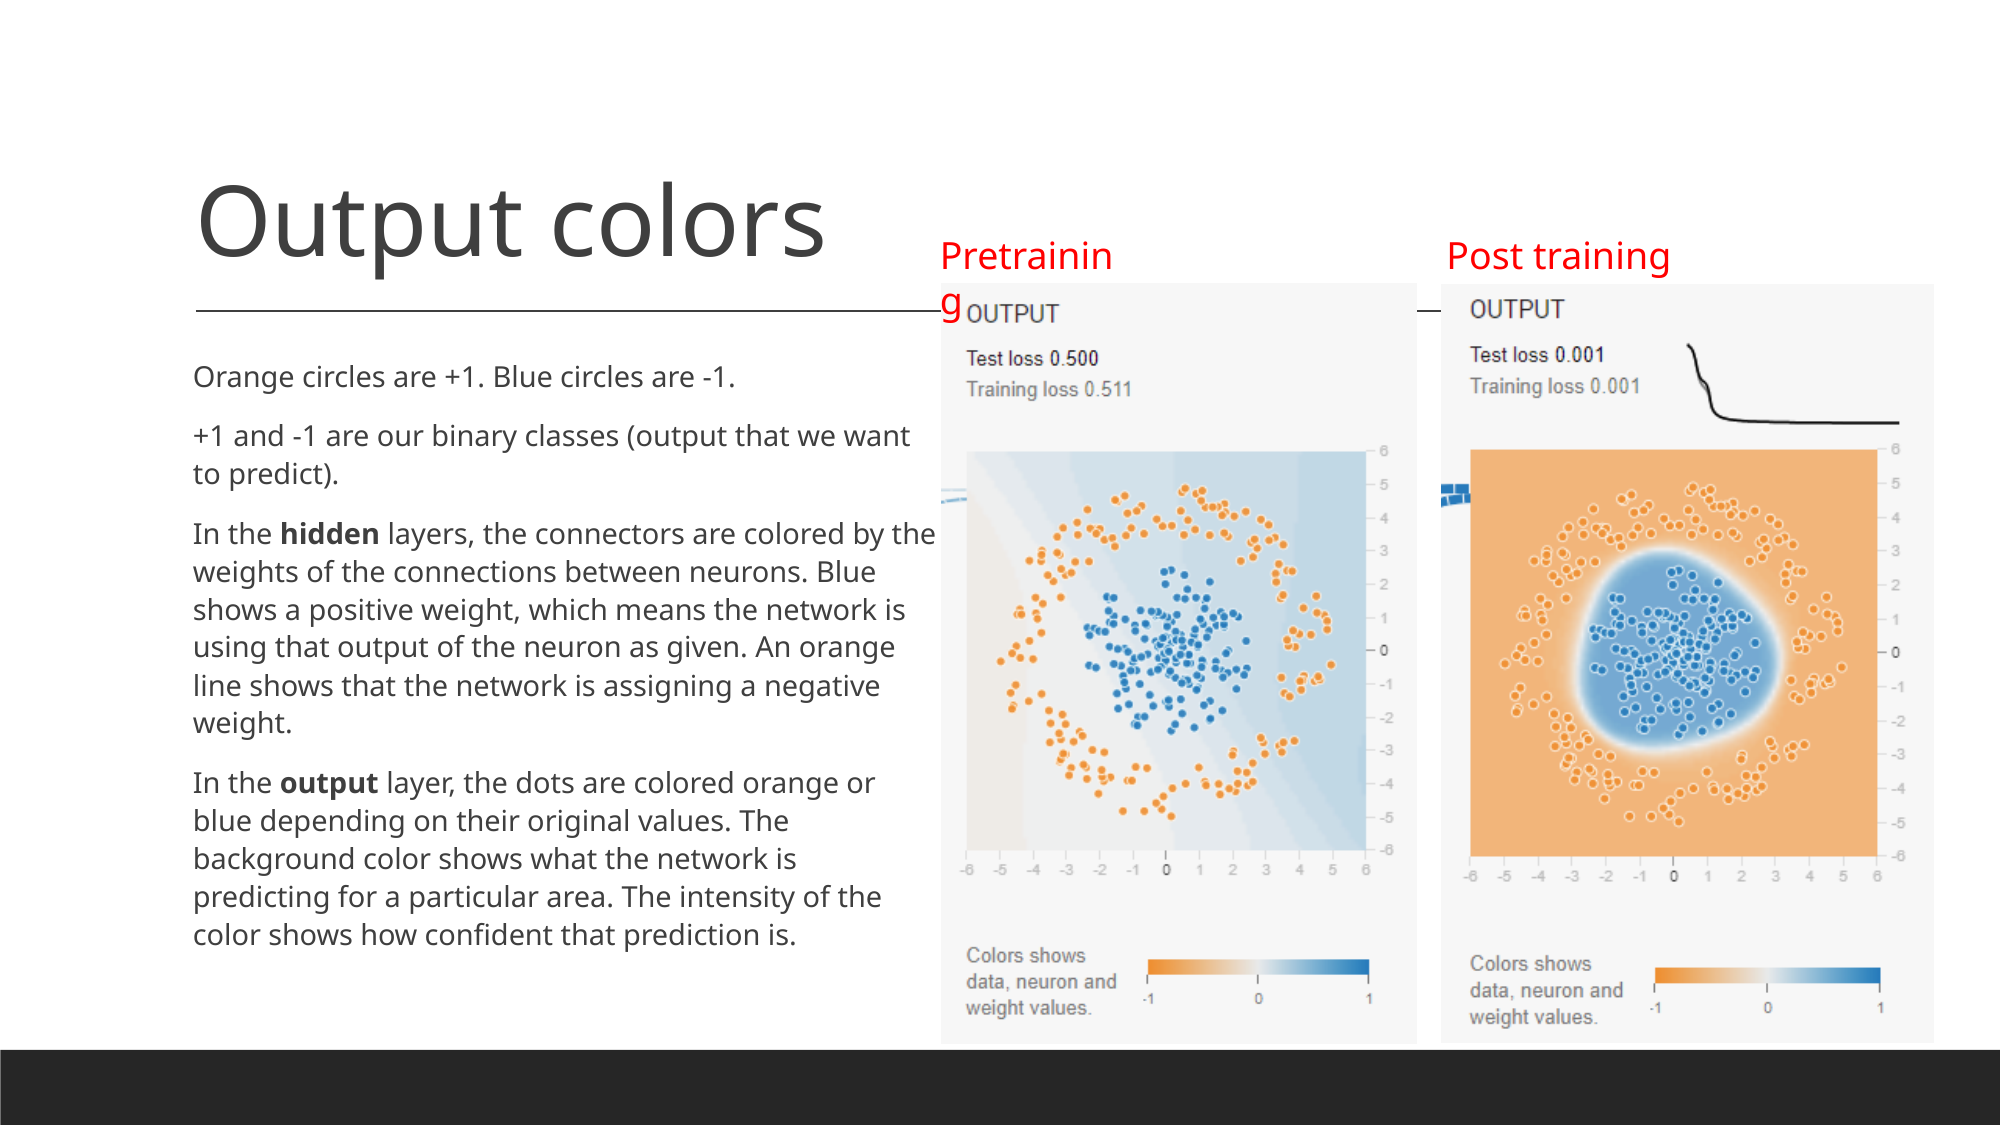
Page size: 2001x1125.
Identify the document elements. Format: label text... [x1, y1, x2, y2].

text_box Pretraining [924, 224, 1130, 330]
list Orange circles are +1. Blue circles are -1. +1 and -1 are our binary classes (output that we want to predict). In the hidden layers, the connectors are colored by the weights of the connections between neurons. Blue shows a positive weight, which means the network is using that output of the neuron as given. An orange line shows that the network is assigning a negative weight. In the output layer, the dots are colored orange or blue depending on their original values. The background color shows what the network is predicting for a particular area. The intensity of the color shows how confident that prediction is. [180, 347, 935, 963]
picture [940, 283, 1417, 1045]
text_box Post training [1431, 224, 1820, 285]
title Output colors [180, 47, 1830, 285]
picture [1441, 284, 1934, 1044]
